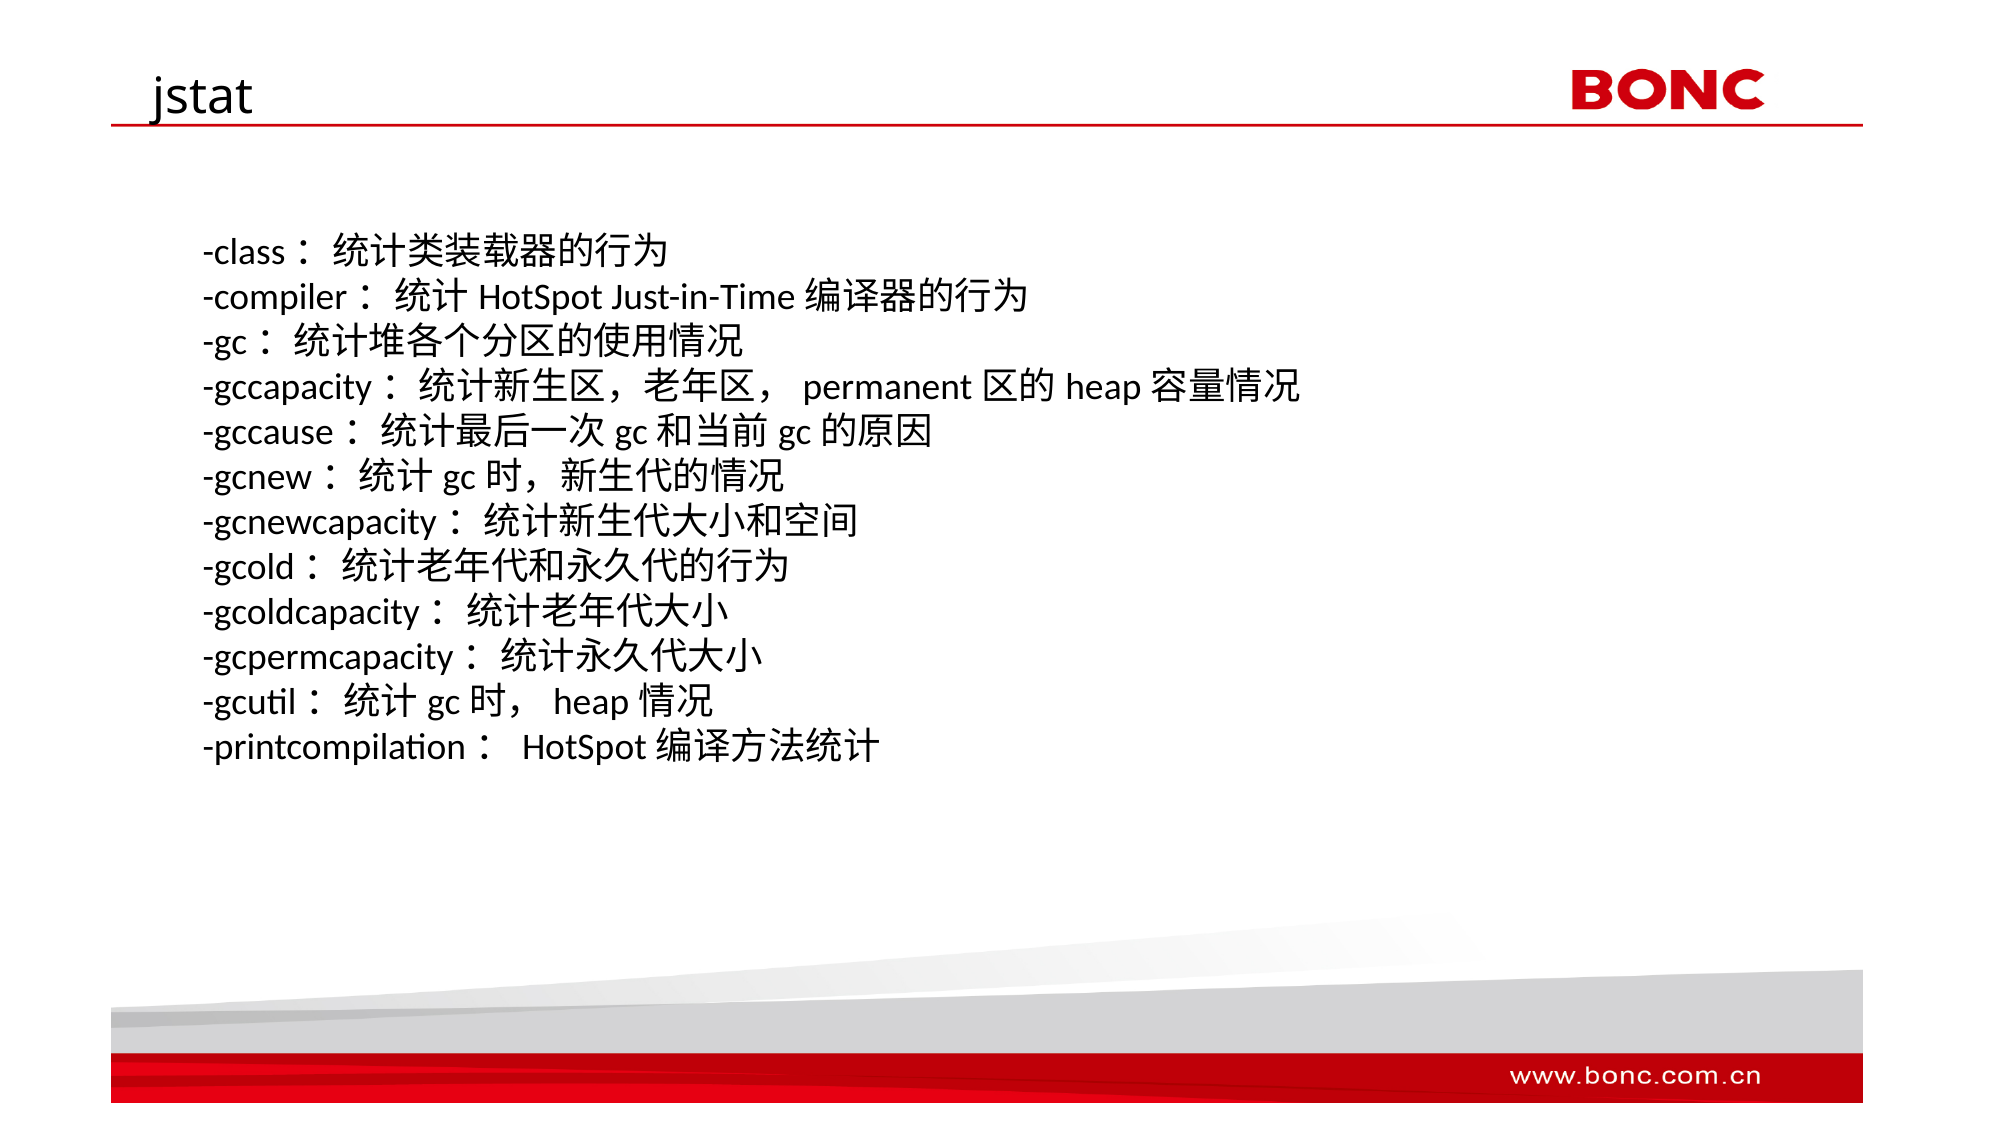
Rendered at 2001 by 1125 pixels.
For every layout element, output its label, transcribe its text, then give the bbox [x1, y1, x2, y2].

text_box -class：统计类装载器的行为 -compiler：统计HotSpot Just-in-Time编译器的行为 -gc：统计堆各个分区的使用情况 -gccapacity：统计新生区，老年区，permanent区的heap容量情况 -gccause：统计最后一次gc和当前gc的原因 -gcnew：统计gc时，新生代的情况 -gcnewcapacity：统计新生代大小和空间 -gcold：统计老年代和永久代的行为 -gcoldcapacity：统计老年代大小 -gcpermcapacity：统计永久代大小 -gcutil：统计gc时，heap情况 -printcompilation：HotSpot编译方法统计 [187, 219, 1750, 775]
title jstat [137, 59, 784, 135]
picture [111, 6, 1863, 1103]
